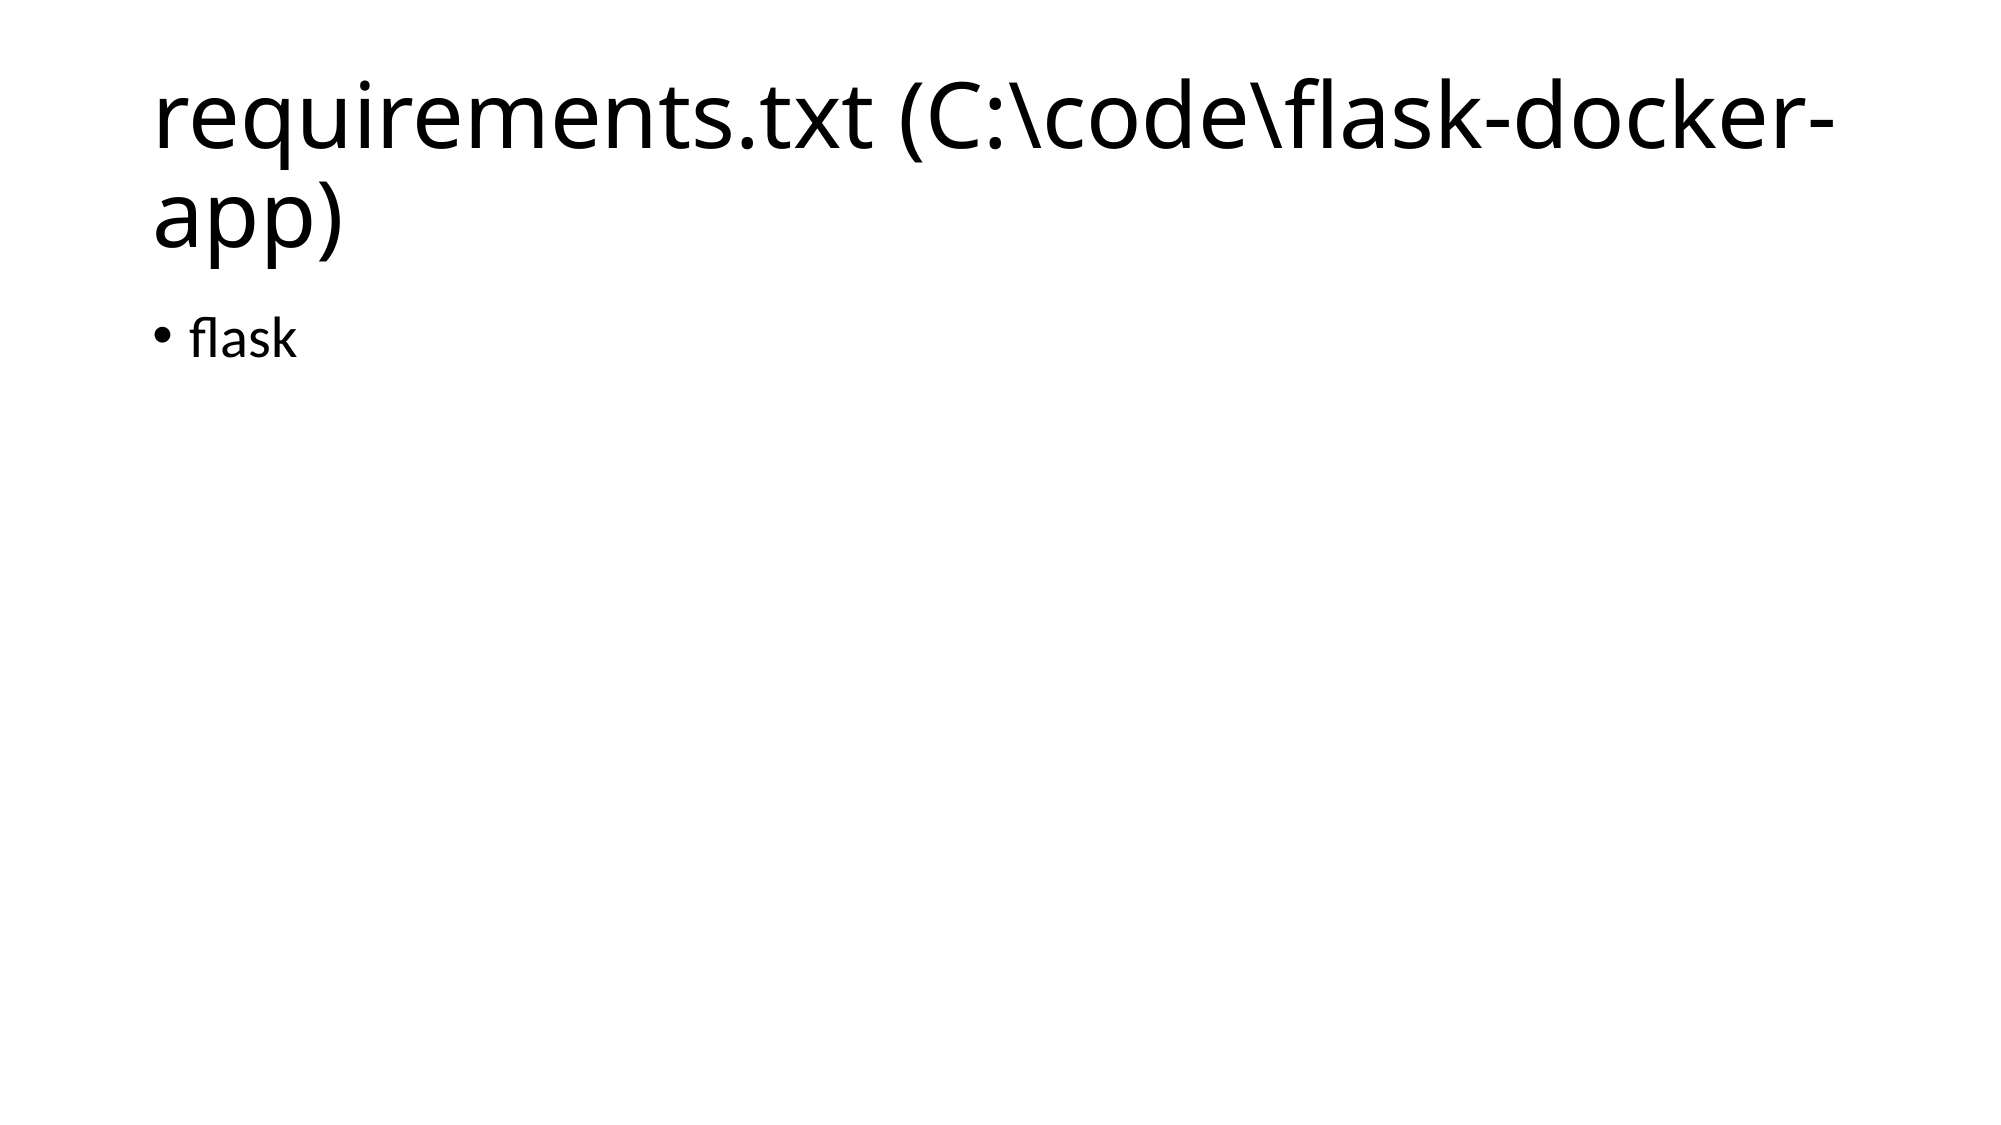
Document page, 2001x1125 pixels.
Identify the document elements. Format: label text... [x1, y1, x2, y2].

title requirements.txt (C:\code\flask-docker-app) [137, 59, 1863, 278]
list flask [137, 299, 1863, 1014]
